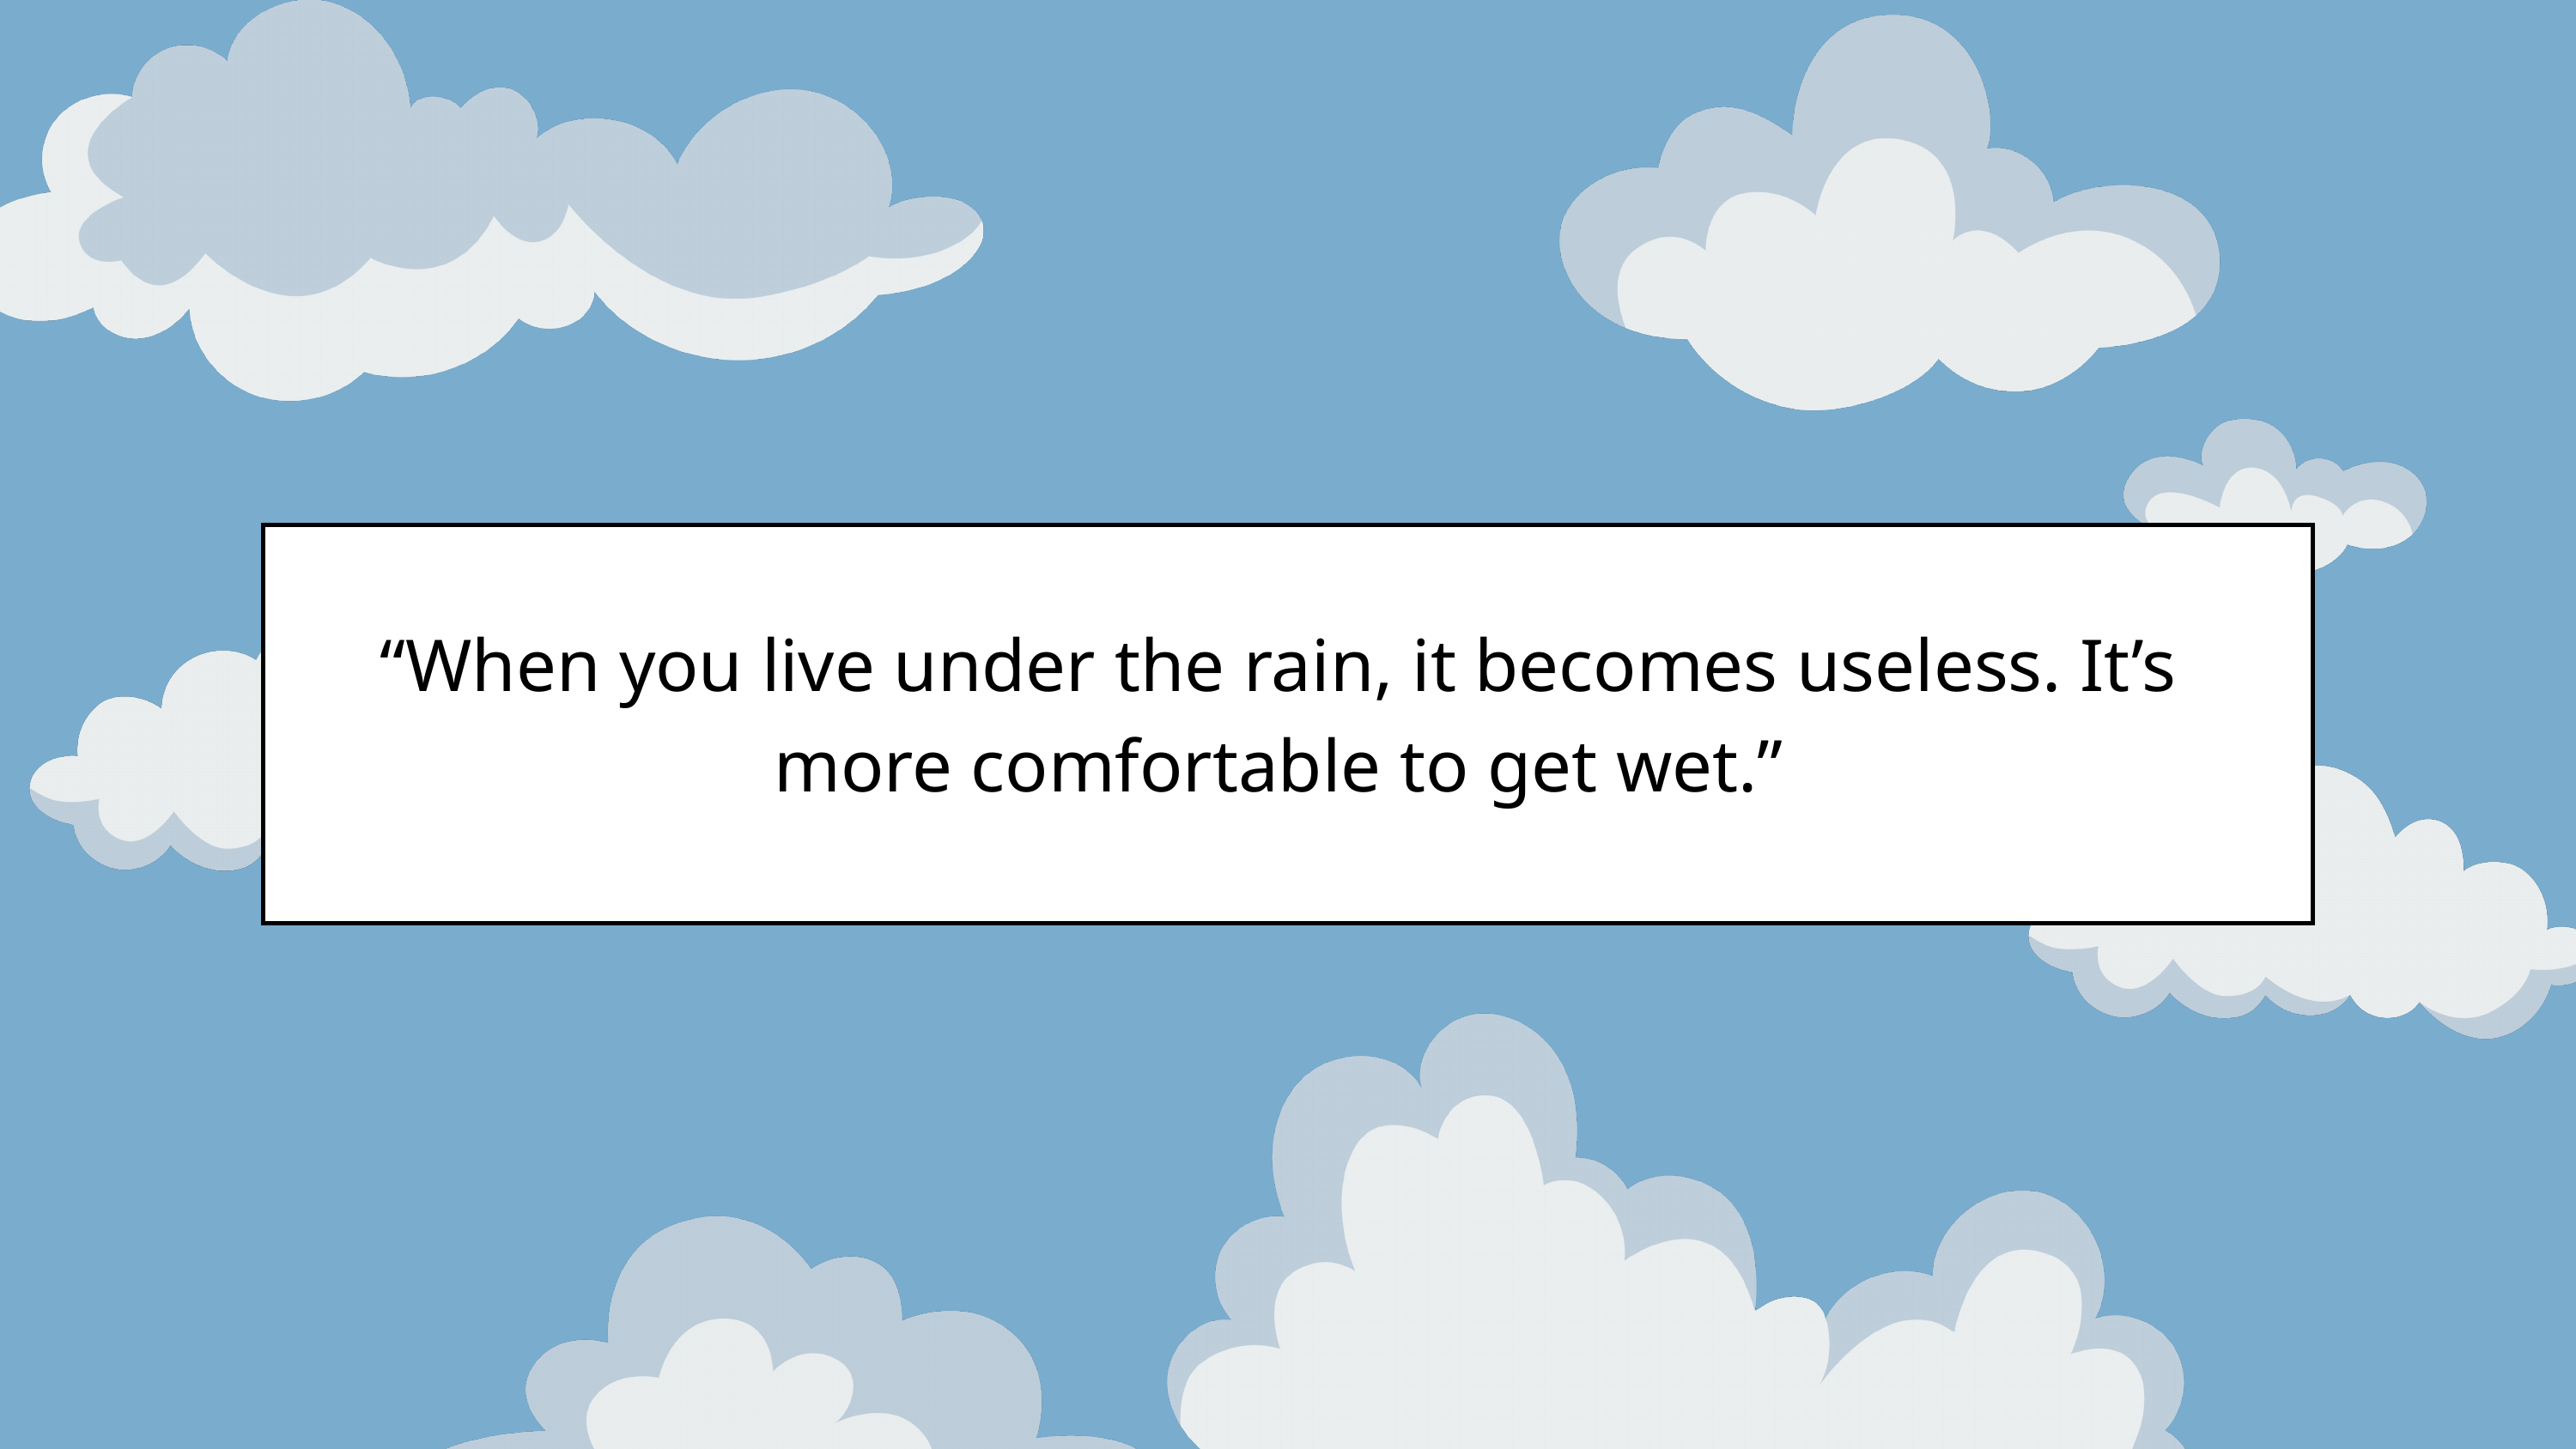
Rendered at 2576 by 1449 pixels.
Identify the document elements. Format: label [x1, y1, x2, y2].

text_box [263, 524, 2313, 925]
text_box [402, 1191, 1166, 1449]
text_box [2026, 757, 2576, 1044]
text_box [0, 0, 994, 409]
text_box [1165, 1009, 2196, 1449]
text_box [1542, 12, 2432, 592]
text_box [27, 609, 258, 896]
